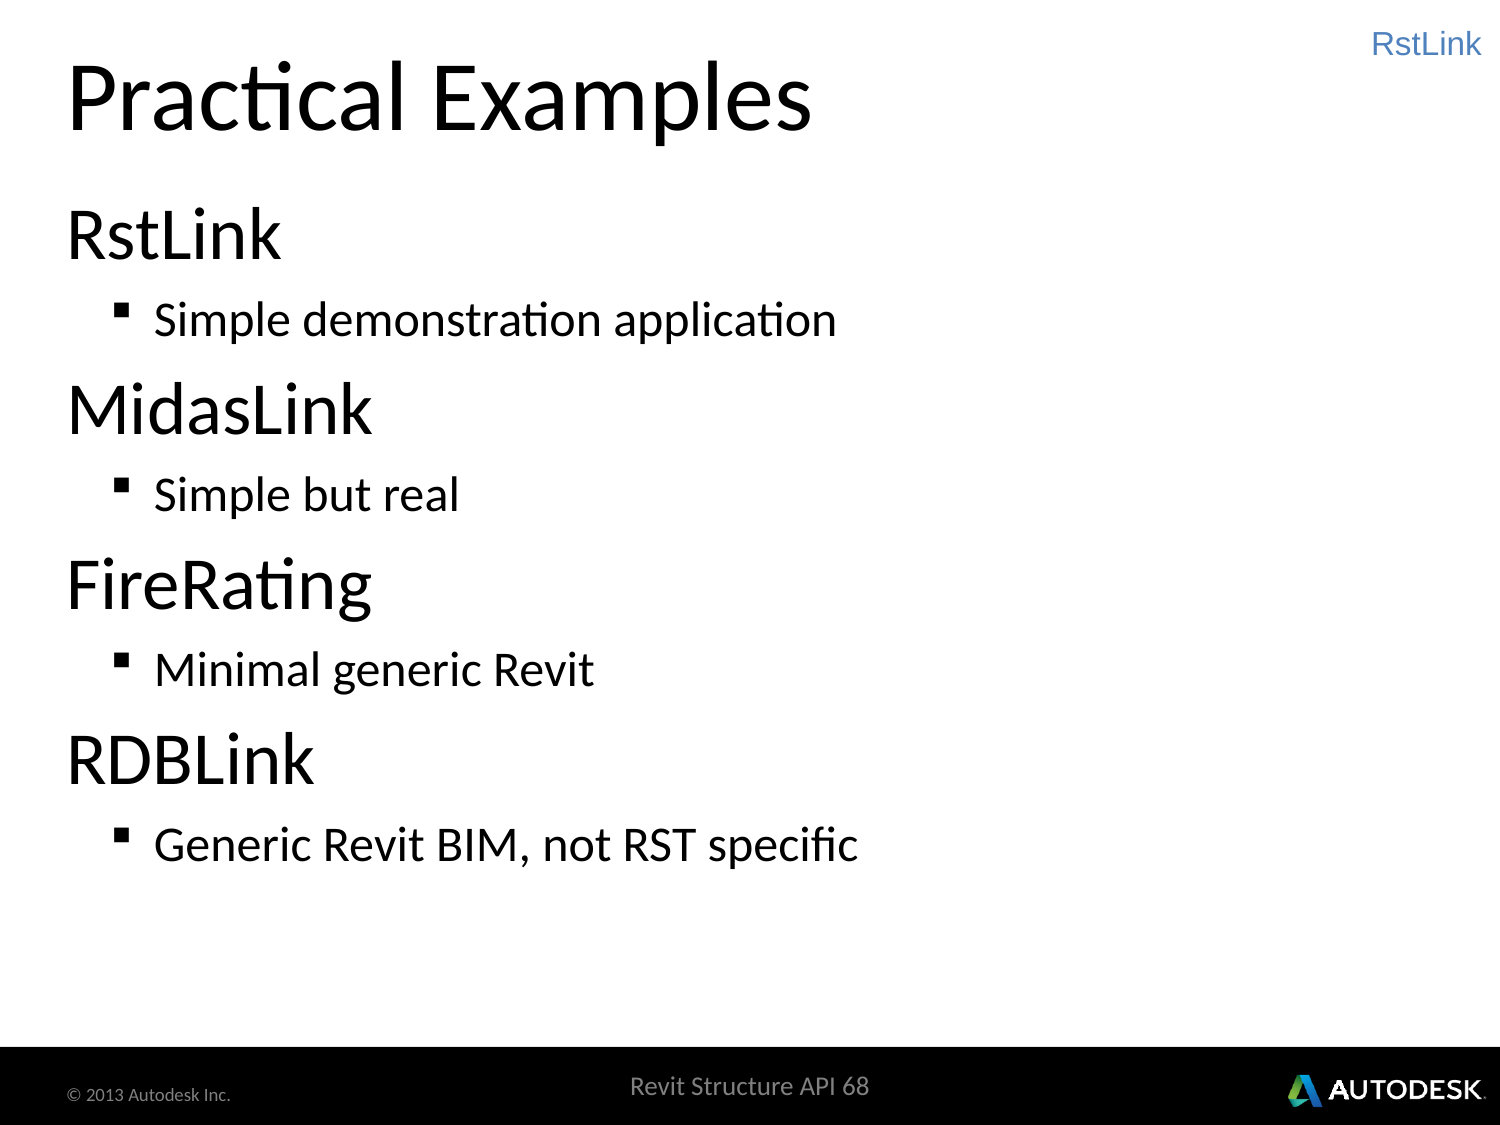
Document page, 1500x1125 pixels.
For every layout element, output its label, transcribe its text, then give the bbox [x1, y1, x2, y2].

picture [0, 1046, 1500, 1125]
title Practical Examples [51, 23, 1418, 144]
text_box RstLink [1151, 22, 1483, 63]
list RstLink Simple demonstration application MidasLink Simple but real FireRating Minimal generic Revit RDBLink Generic Revit BIM, not RST specific [51, 176, 1420, 938]
